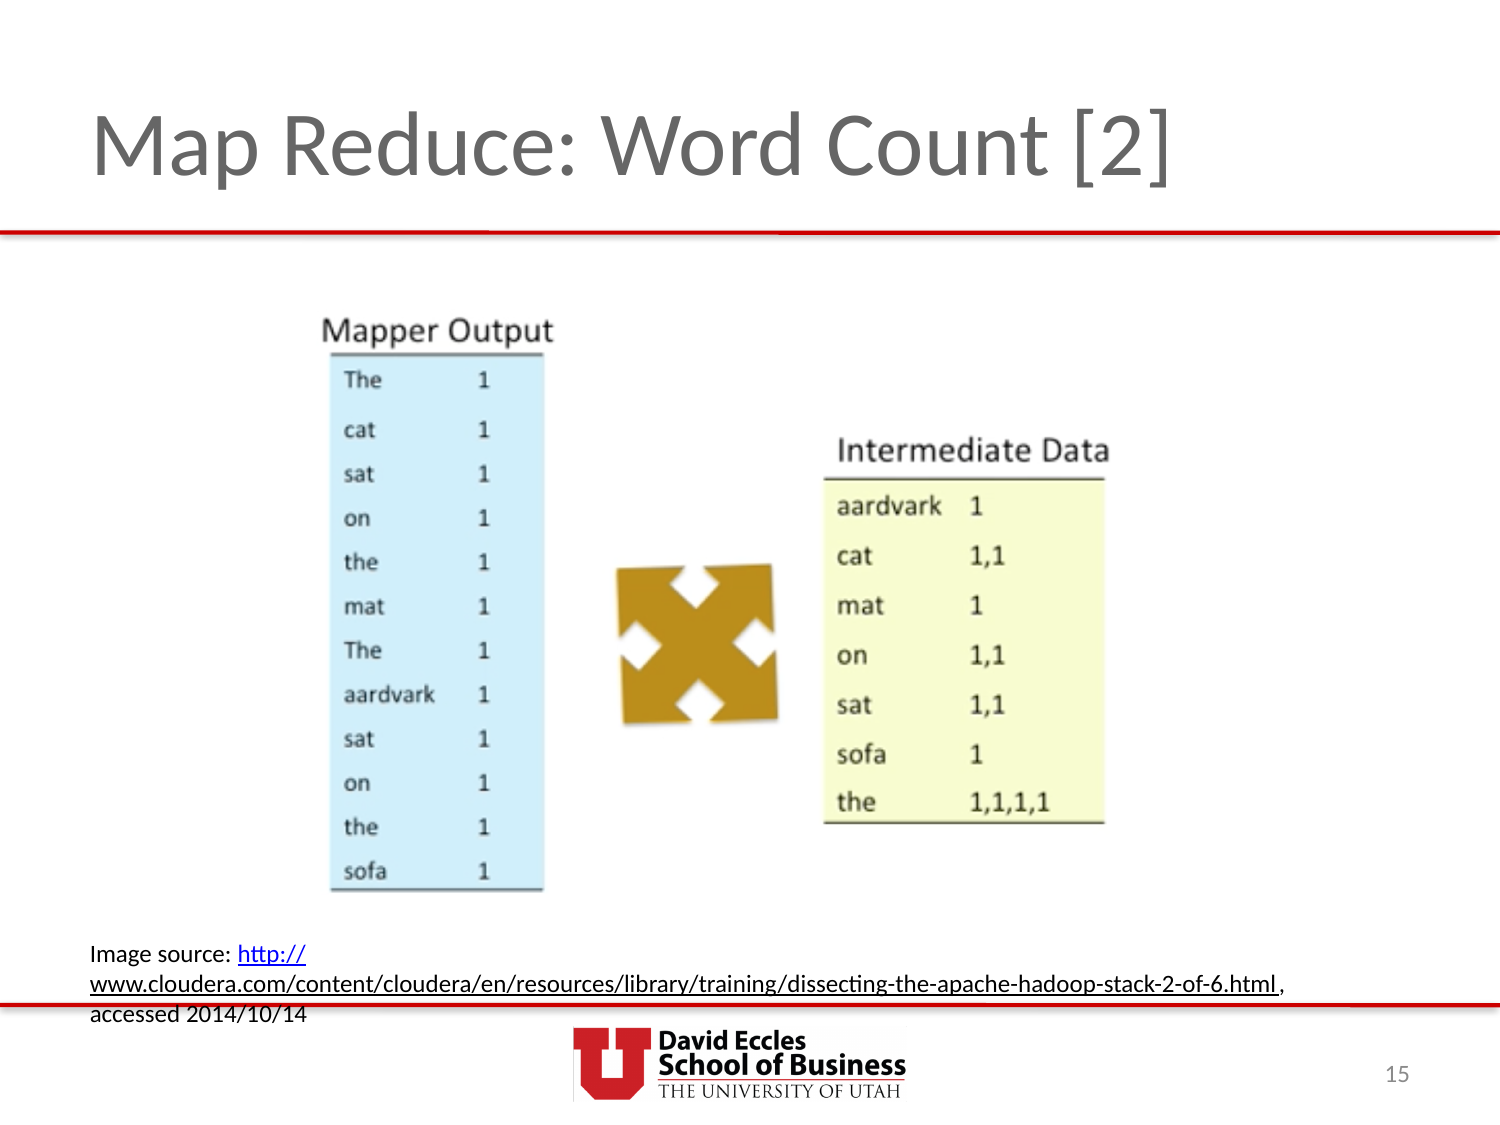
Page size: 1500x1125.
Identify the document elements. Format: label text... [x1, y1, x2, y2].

text_box Image source: http://www.cloudera.com/content/cloudera/en/resources/library/training/dissecting-the-apache-hadoop-stack-2-of-6.html, accessed 2014/10/14 [75, 930, 1360, 1035]
title Map Reduce: Word Count [2] [75, 45, 1425, 233]
picture [573, 1035, 907, 1102]
slide_number 15 [1074, 1042, 1425, 1103]
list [194, 282, 1194, 962]
